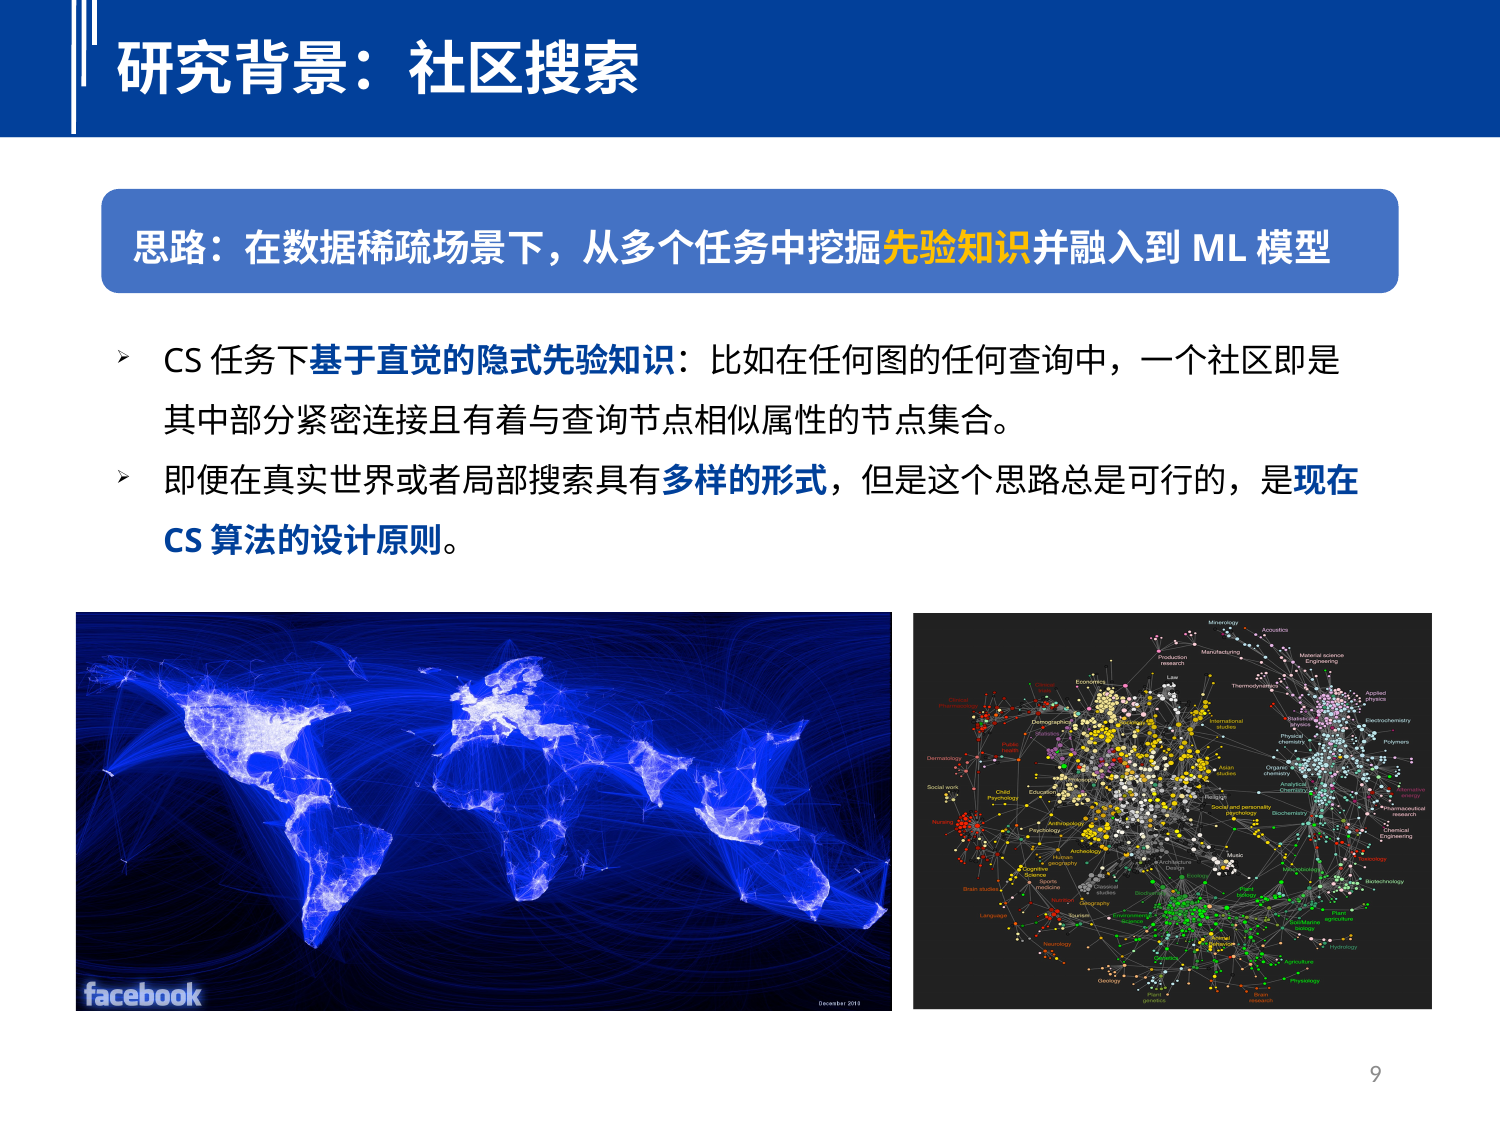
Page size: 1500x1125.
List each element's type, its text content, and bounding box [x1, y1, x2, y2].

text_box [101, 188, 1399, 294]
text_box [0, 0, 1500, 138]
slide_number 9 [1059, 1042, 1397, 1103]
picture [75, 612, 892, 1011]
text_box 研究背景：社区搜索 [102, 23, 1500, 109]
picture [912, 612, 1433, 1011]
text_box CS任务下基于直觉的隐式先验知识：比如在任何图的任何查询中，一个社区即是其中部分紧密连接且有着与查询节点相似属性的节点集合。 即便在真实世界或者局部搜索具有多样的形式，但是这个思路总是可行的，是现在CS算法的设计原则。 [101, 312, 1382, 567]
